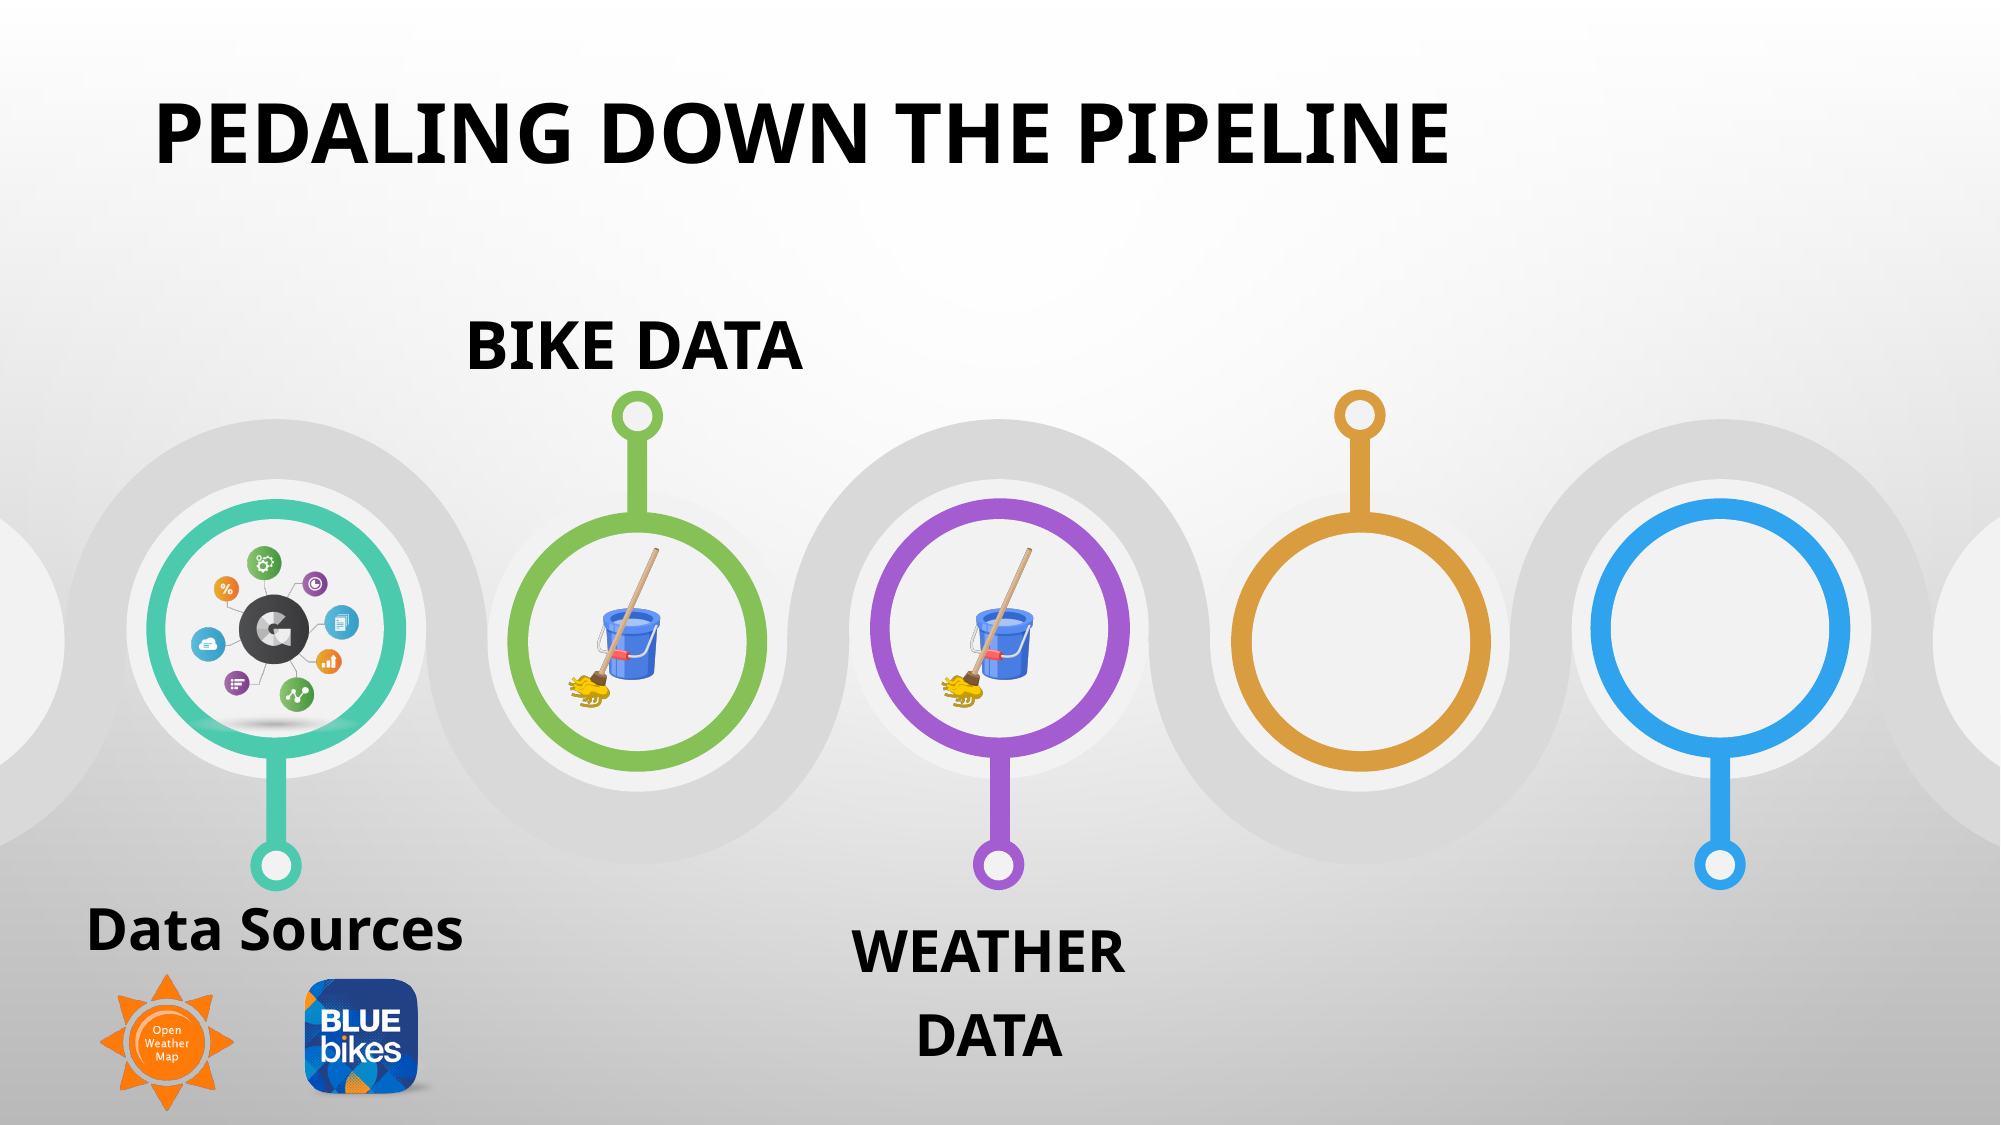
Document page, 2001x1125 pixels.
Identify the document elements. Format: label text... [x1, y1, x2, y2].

picture [185, 545, 364, 733]
text_box Data Sources [53, 892, 497, 1089]
picture [0, 0, 2000, 628]
list Weather Data [767, 892, 1211, 1088]
picture [0, 646, 2000, 1125]
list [527, 544, 705, 723]
text_box PEDALING DOWN THE PIPELINE [137, 52, 1863, 221]
picture [899, 544, 1078, 723]
list Bike Data [336, 279, 932, 375]
